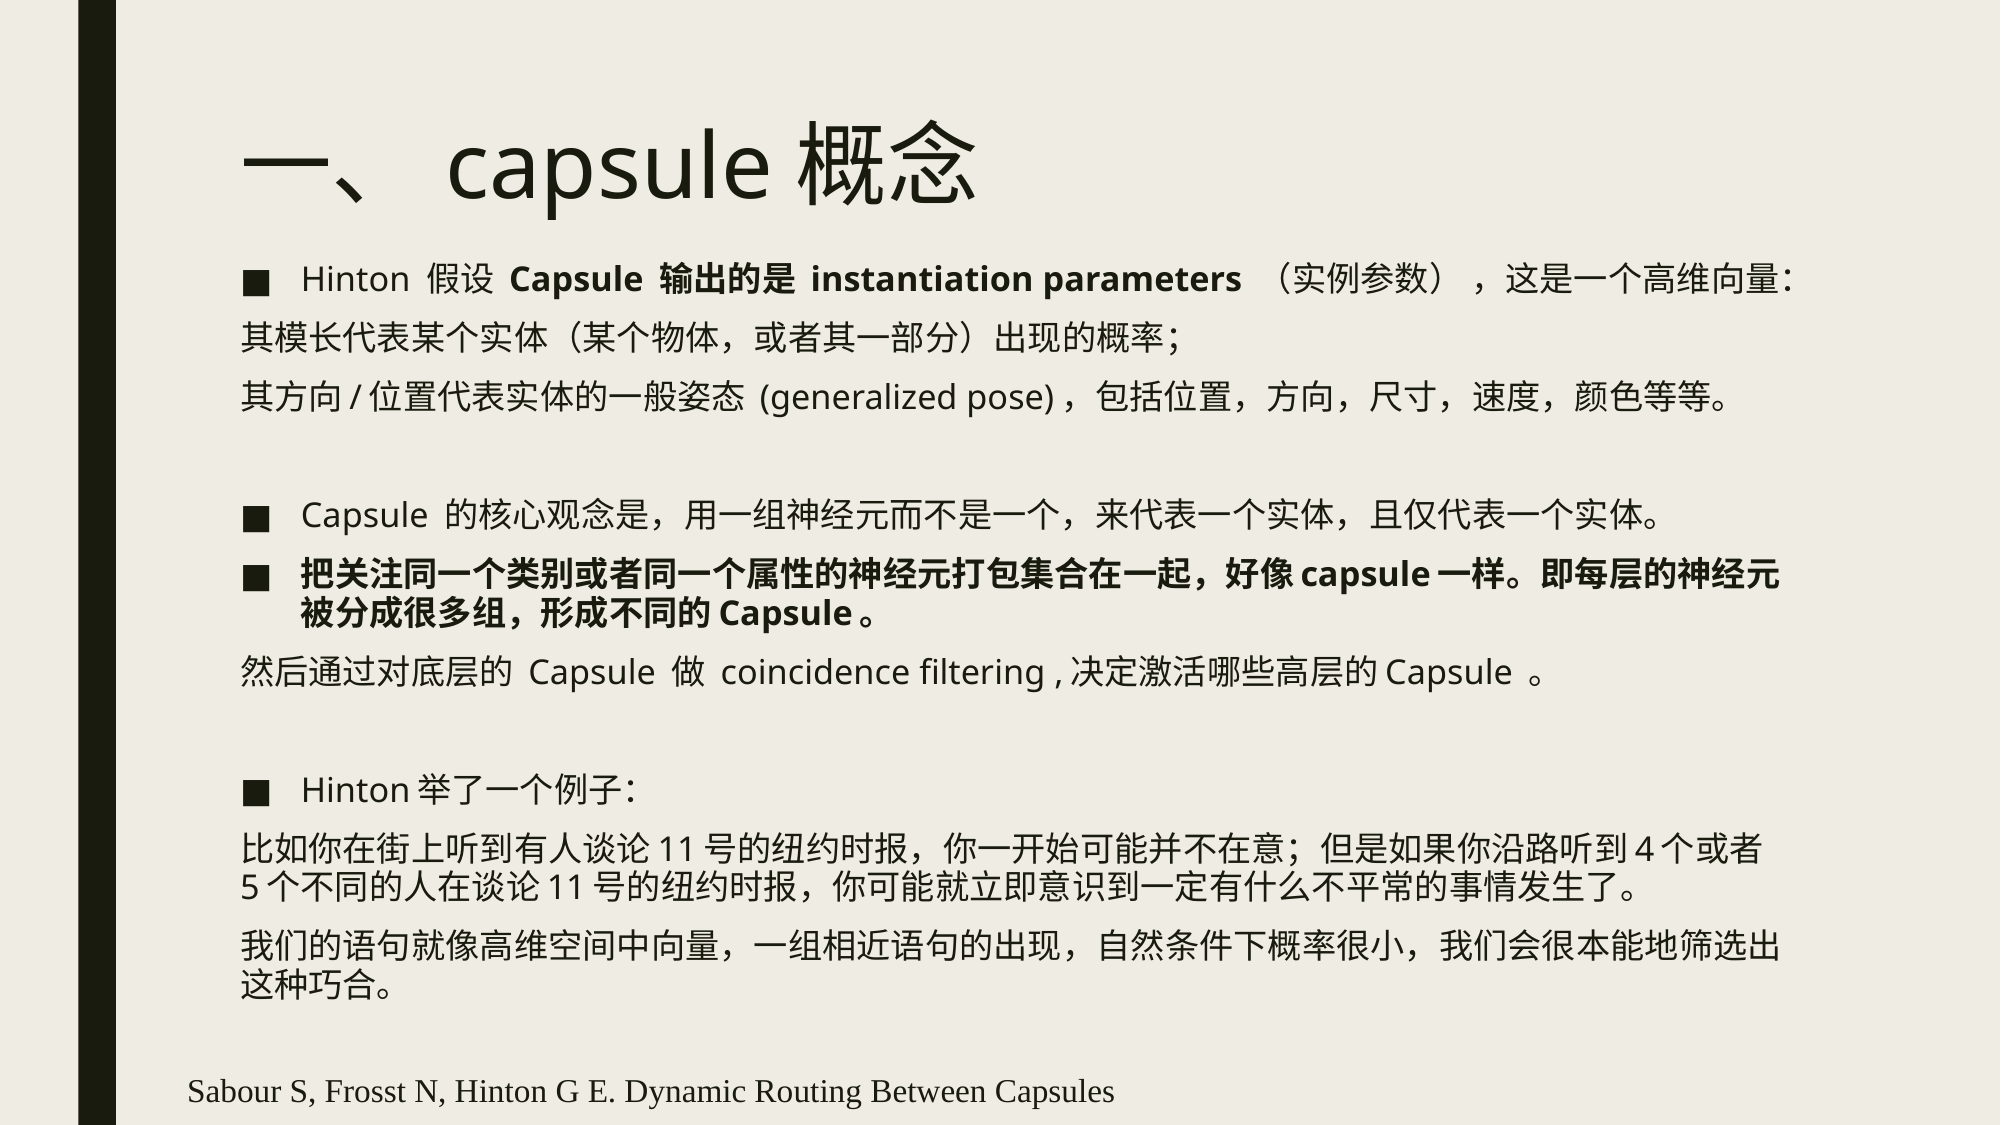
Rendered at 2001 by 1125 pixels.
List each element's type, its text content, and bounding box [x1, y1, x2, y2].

list Hinton 假设 Capsule 输出的是 instantiation parameters （实例参数） ，这是一个高维向量： 其模长代表某个实体（某个物体，或者其一部分）出现的概率； 其方向/位置代表实体的一般姿态 (generalized pose)，包括位置，方向，尺寸，速度，颜色等等。 Capsule 的核心观念是，用一组神经元而不是一个，来代表一个实体，且仅代表一个实体。 把关注同一个类别或者同一个属性的神经元打包集合在一起，好像capsule一样。即每层的神经元被分成很多组，形成不同的Capsule。 然后通过对底层的 Capsule 做 coincidence filtering ,决定激活哪些高层的Capsule 。 Hinton举了一个例子： 比如你在街上听到有人谈论11号的纽约时报，你一开始可能并不在意；但是如果你沿路听到4个或者5个不同的人在谈论11号的纽约时报，你可能就立即意识到一定有什么不平常的事情发生了。 我们的语句就像高维空间中向量，一组相近语句的出现，自然条件下概率很小，我们会很本能地筛选出这种巧合。 [225, 253, 1800, 1057]
title 一、capsule概念 [225, 112, 1800, 253]
text_box Sabour S, Frosst N, Hinton G E. Dynamic Routing Between Capsules [122, 1065, 1698, 1125]
